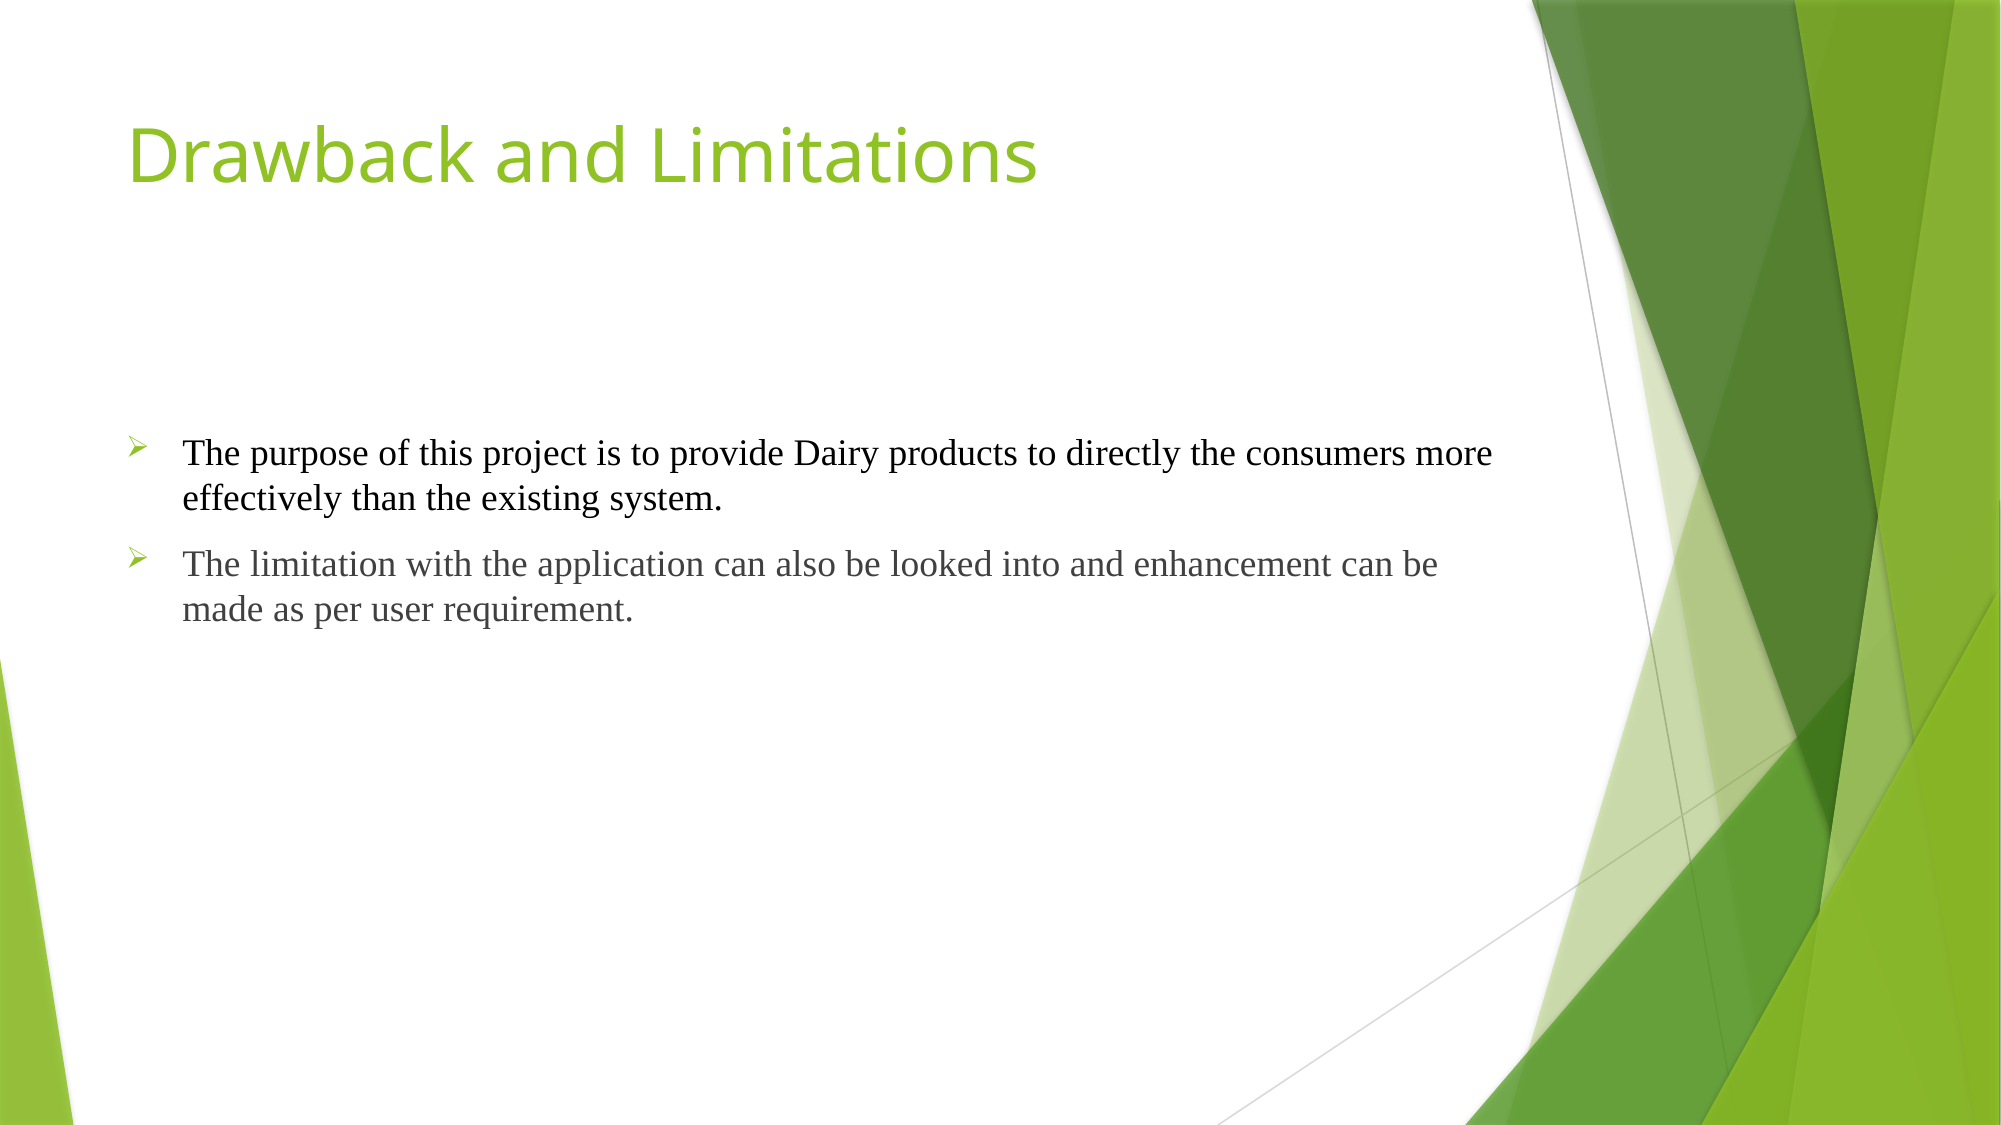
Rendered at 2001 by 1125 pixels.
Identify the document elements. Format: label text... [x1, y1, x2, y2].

list The purpose of this project is to provide Dairy products to directly the consumers more effectively than the existing system. The limitation with the application can also be looked into and enhancement can be made as per user requirement. [111, 354, 1522, 992]
title Drawback and Limitations [111, 99, 1522, 317]
